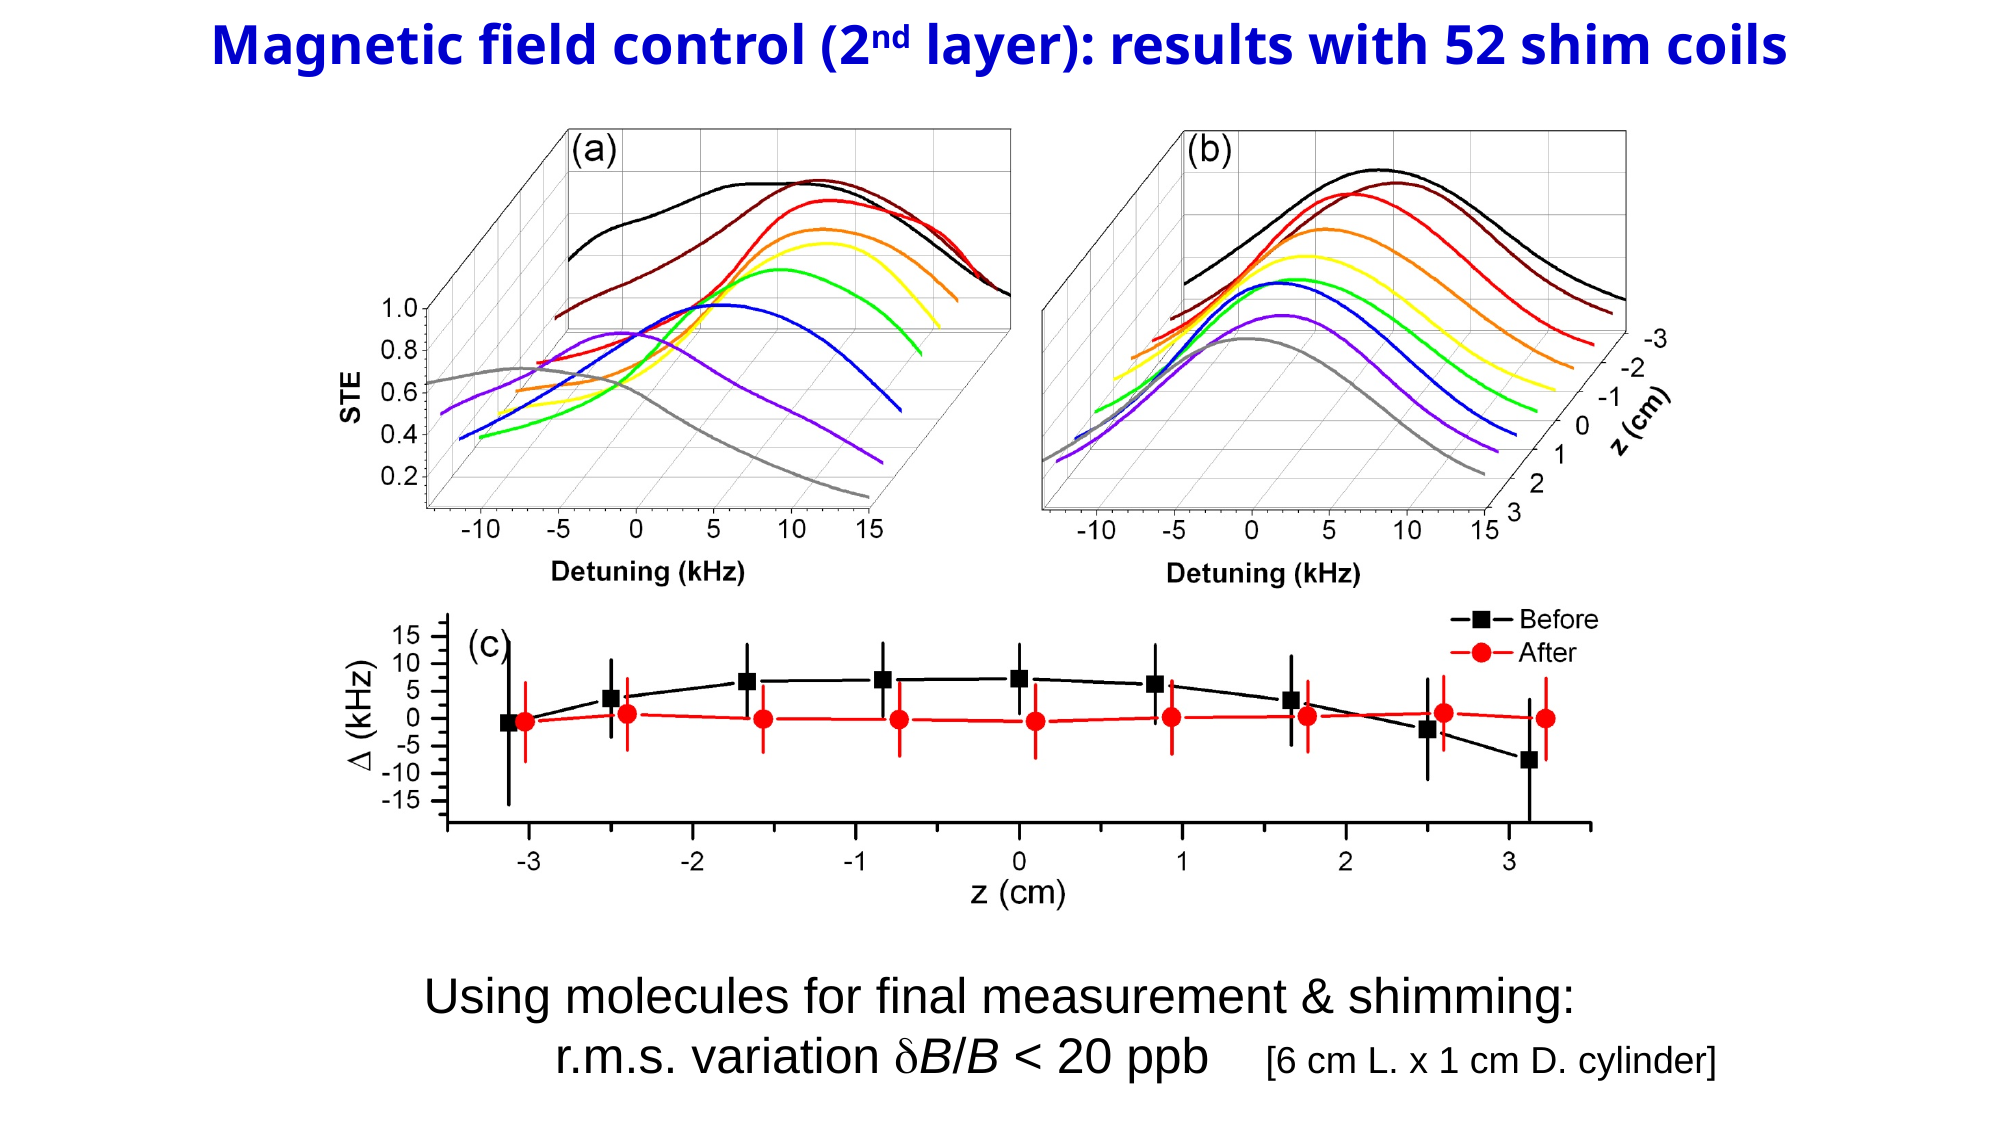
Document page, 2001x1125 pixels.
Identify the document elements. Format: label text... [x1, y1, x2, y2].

text_box Magnetic field control (2nd layer): results with 52 shim coils [0, 0, 2000, 86]
text_box Using molecules for final measurement & shimming: r.m.s. variation dB/B < 20 ppb [6 cm L. x 1 cm D. cylinder] [260, 956, 1740, 1092]
picture [311, 110, 1677, 913]
